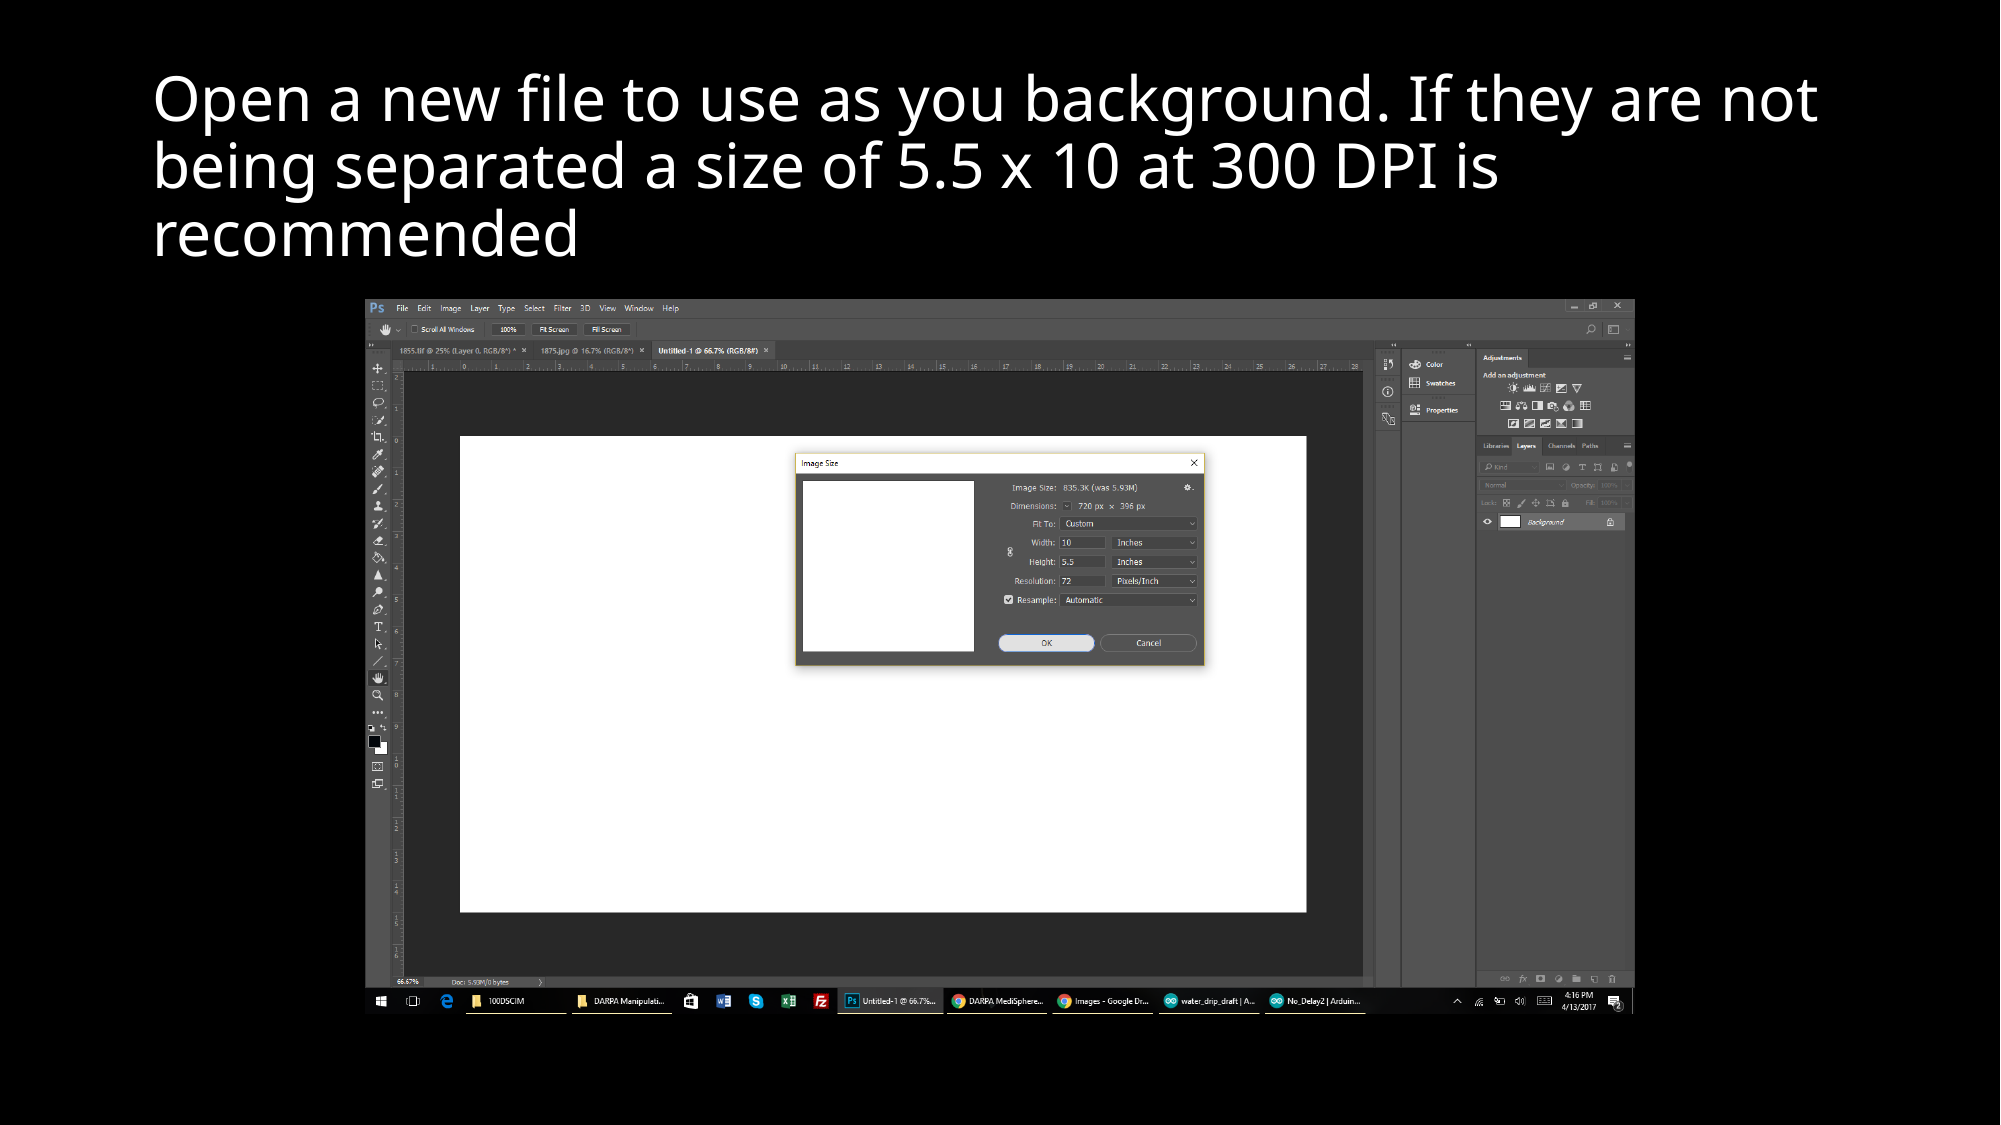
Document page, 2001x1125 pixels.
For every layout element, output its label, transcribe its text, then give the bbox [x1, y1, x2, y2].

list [365, 299, 1635, 1014]
title Open a new file to use as you background. If they are not being separated a size of 5.5 x 10 at 300 DPI is recommended [137, 59, 1863, 278]
